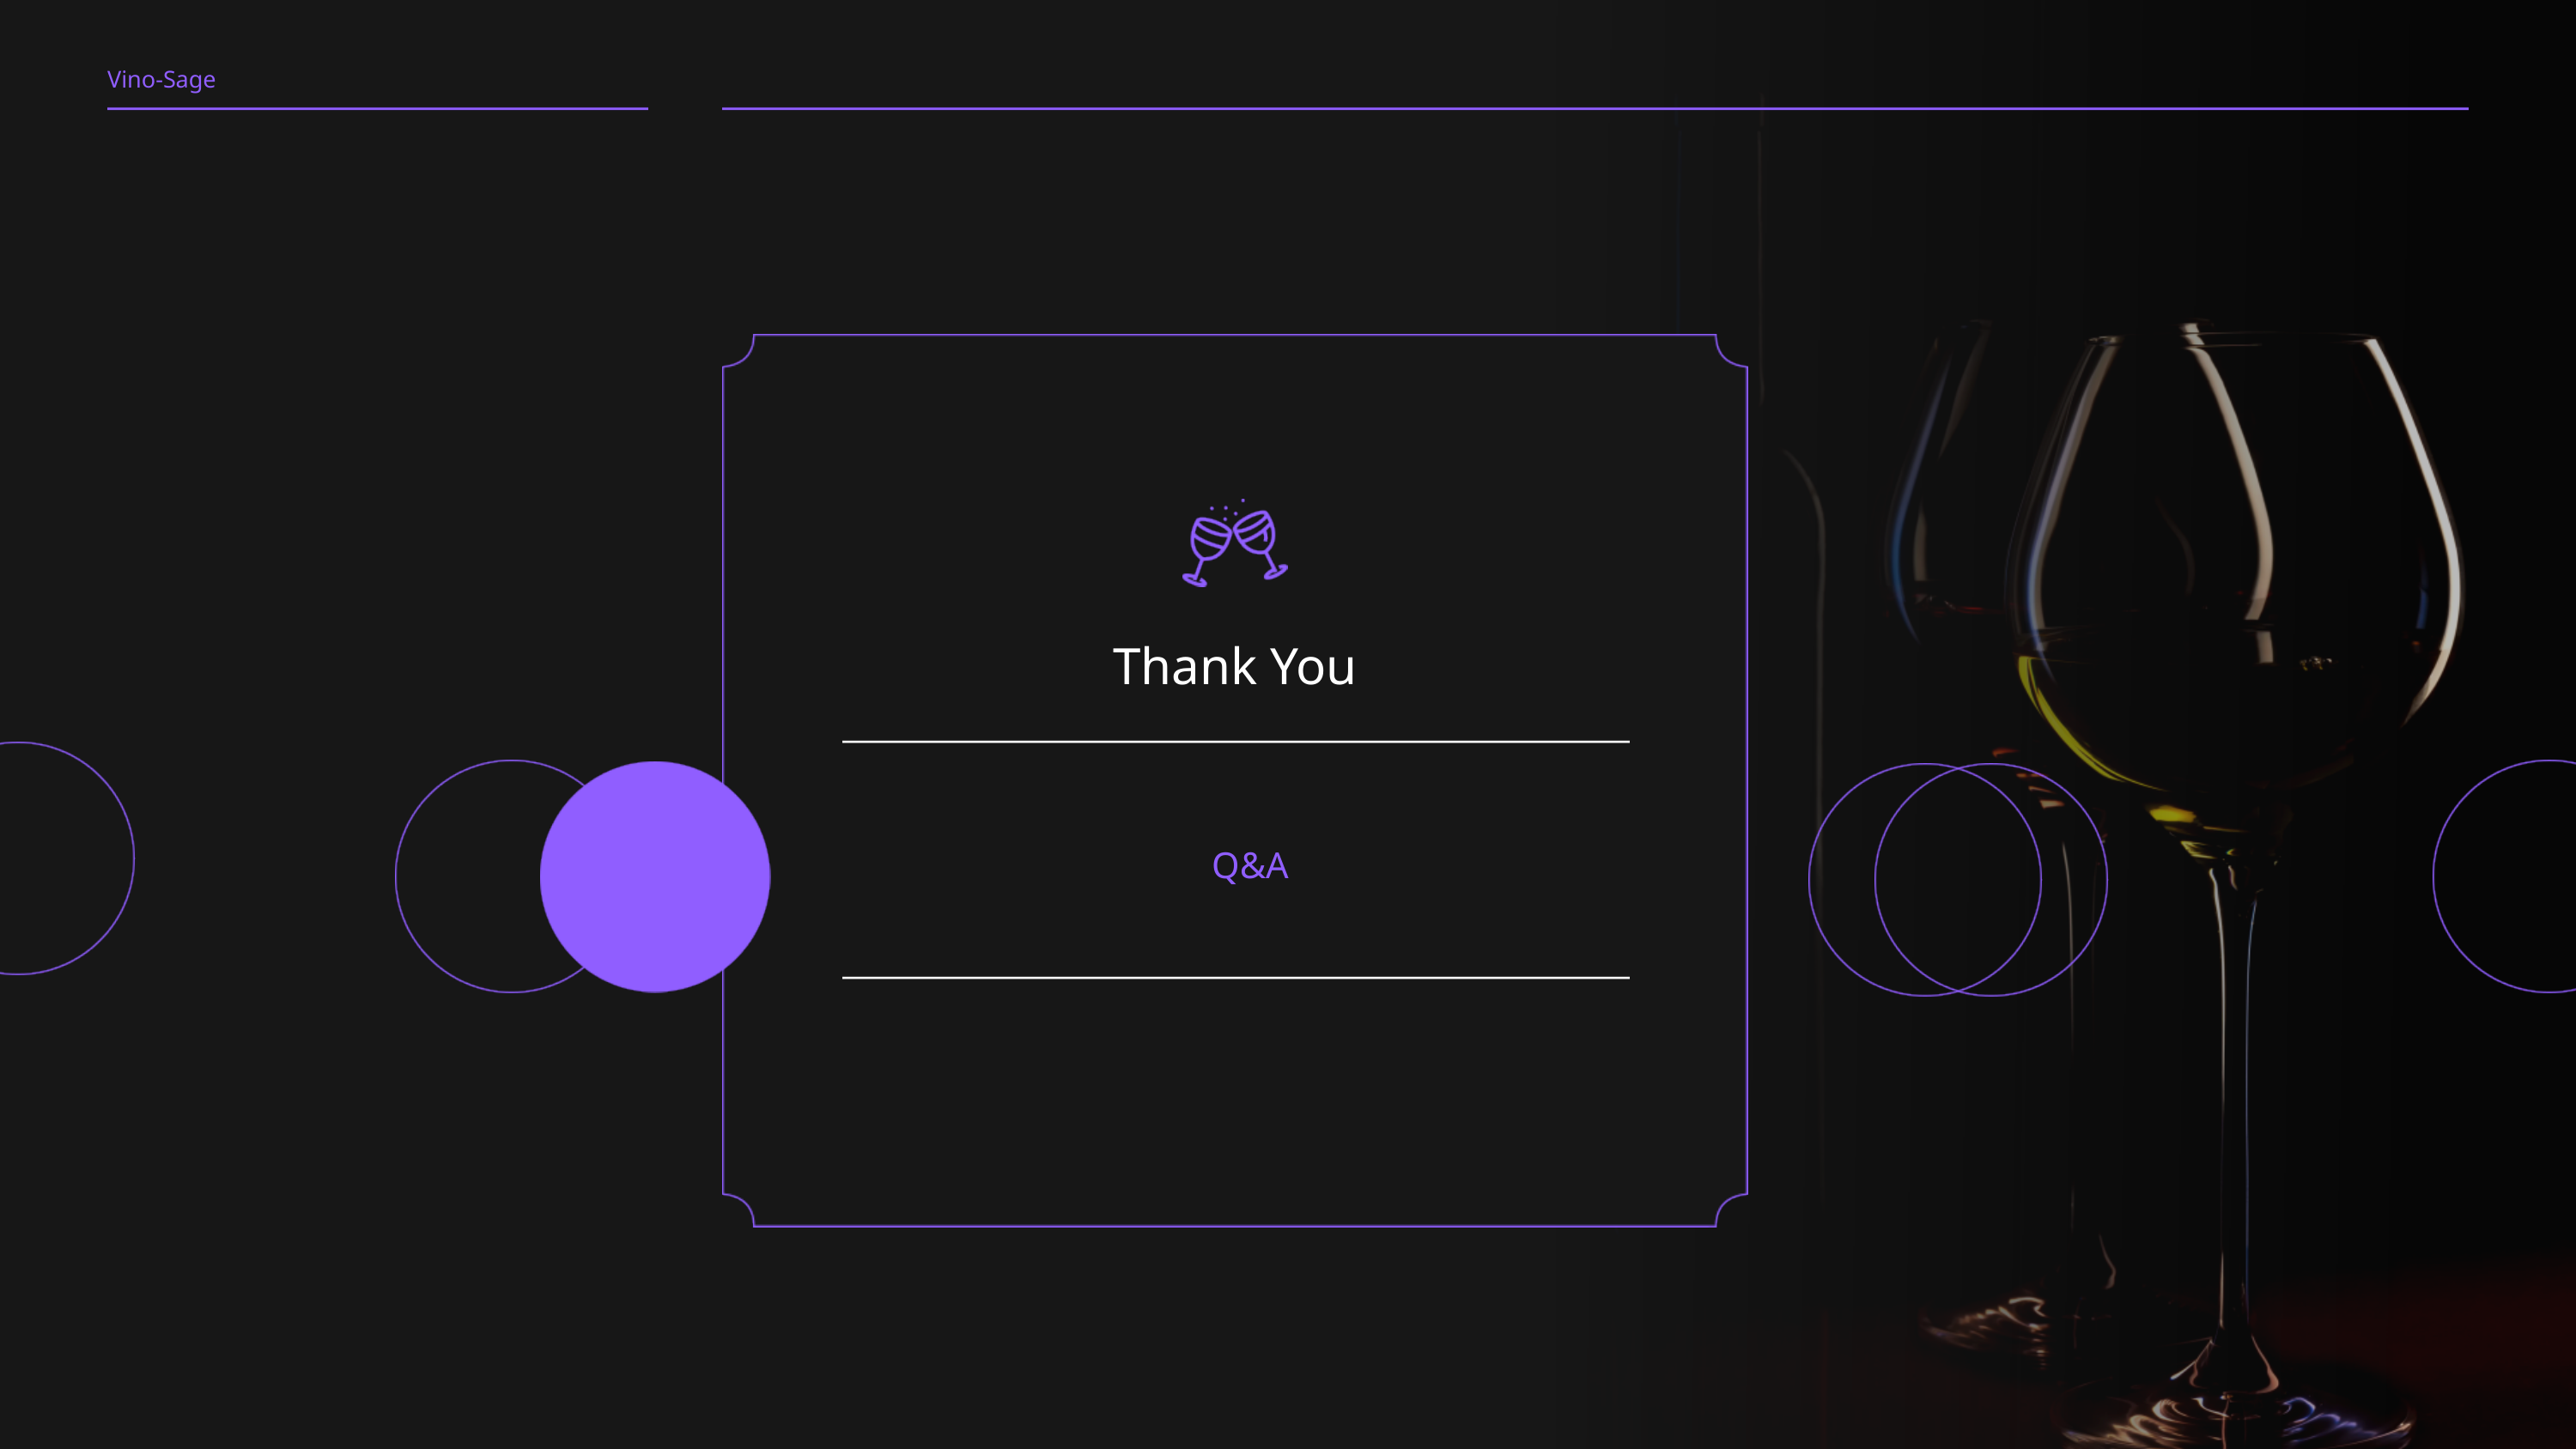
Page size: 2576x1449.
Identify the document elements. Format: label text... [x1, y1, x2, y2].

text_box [722, 334, 1748, 1228]
picture [0, 742, 137, 977]
picture [106, 103, 648, 115]
picture [395, 760, 772, 995]
text_box Vino-Sage [106, 58, 603, 92]
picture [722, 0, 2576, 1449]
